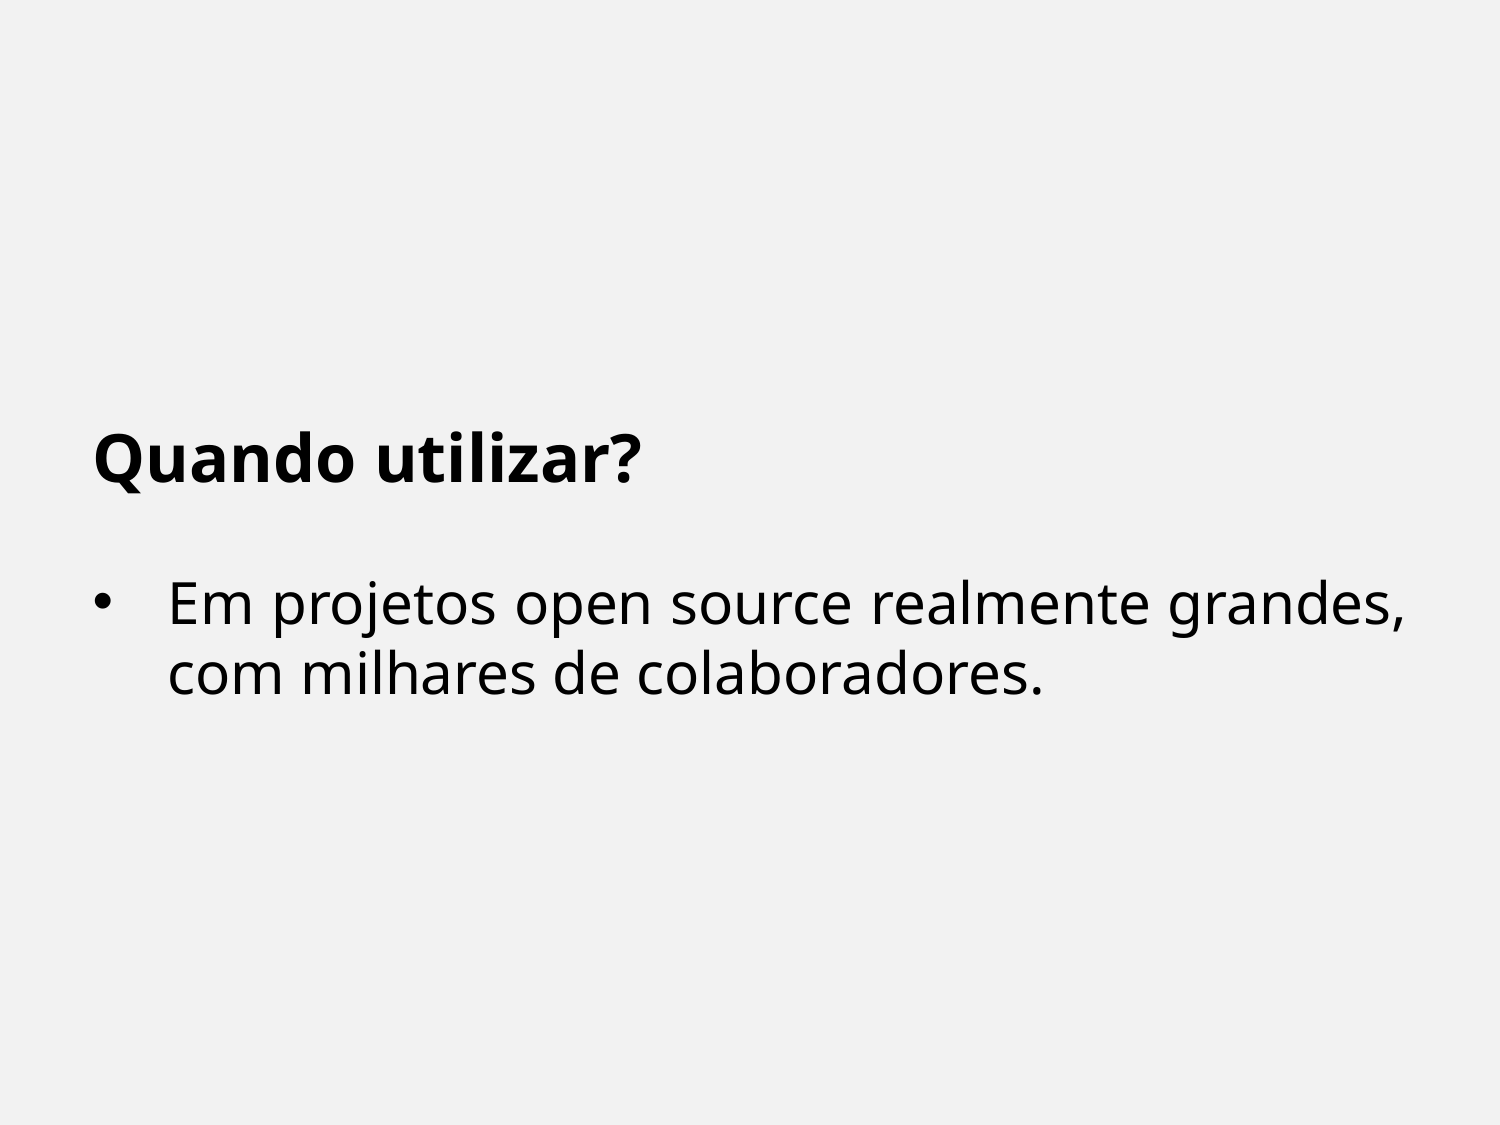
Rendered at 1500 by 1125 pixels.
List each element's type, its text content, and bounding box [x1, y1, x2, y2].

text_box Quando utilizar? Em projetos open source realmente grandes, com milhares de colaboradores. [78, 408, 1422, 714]
